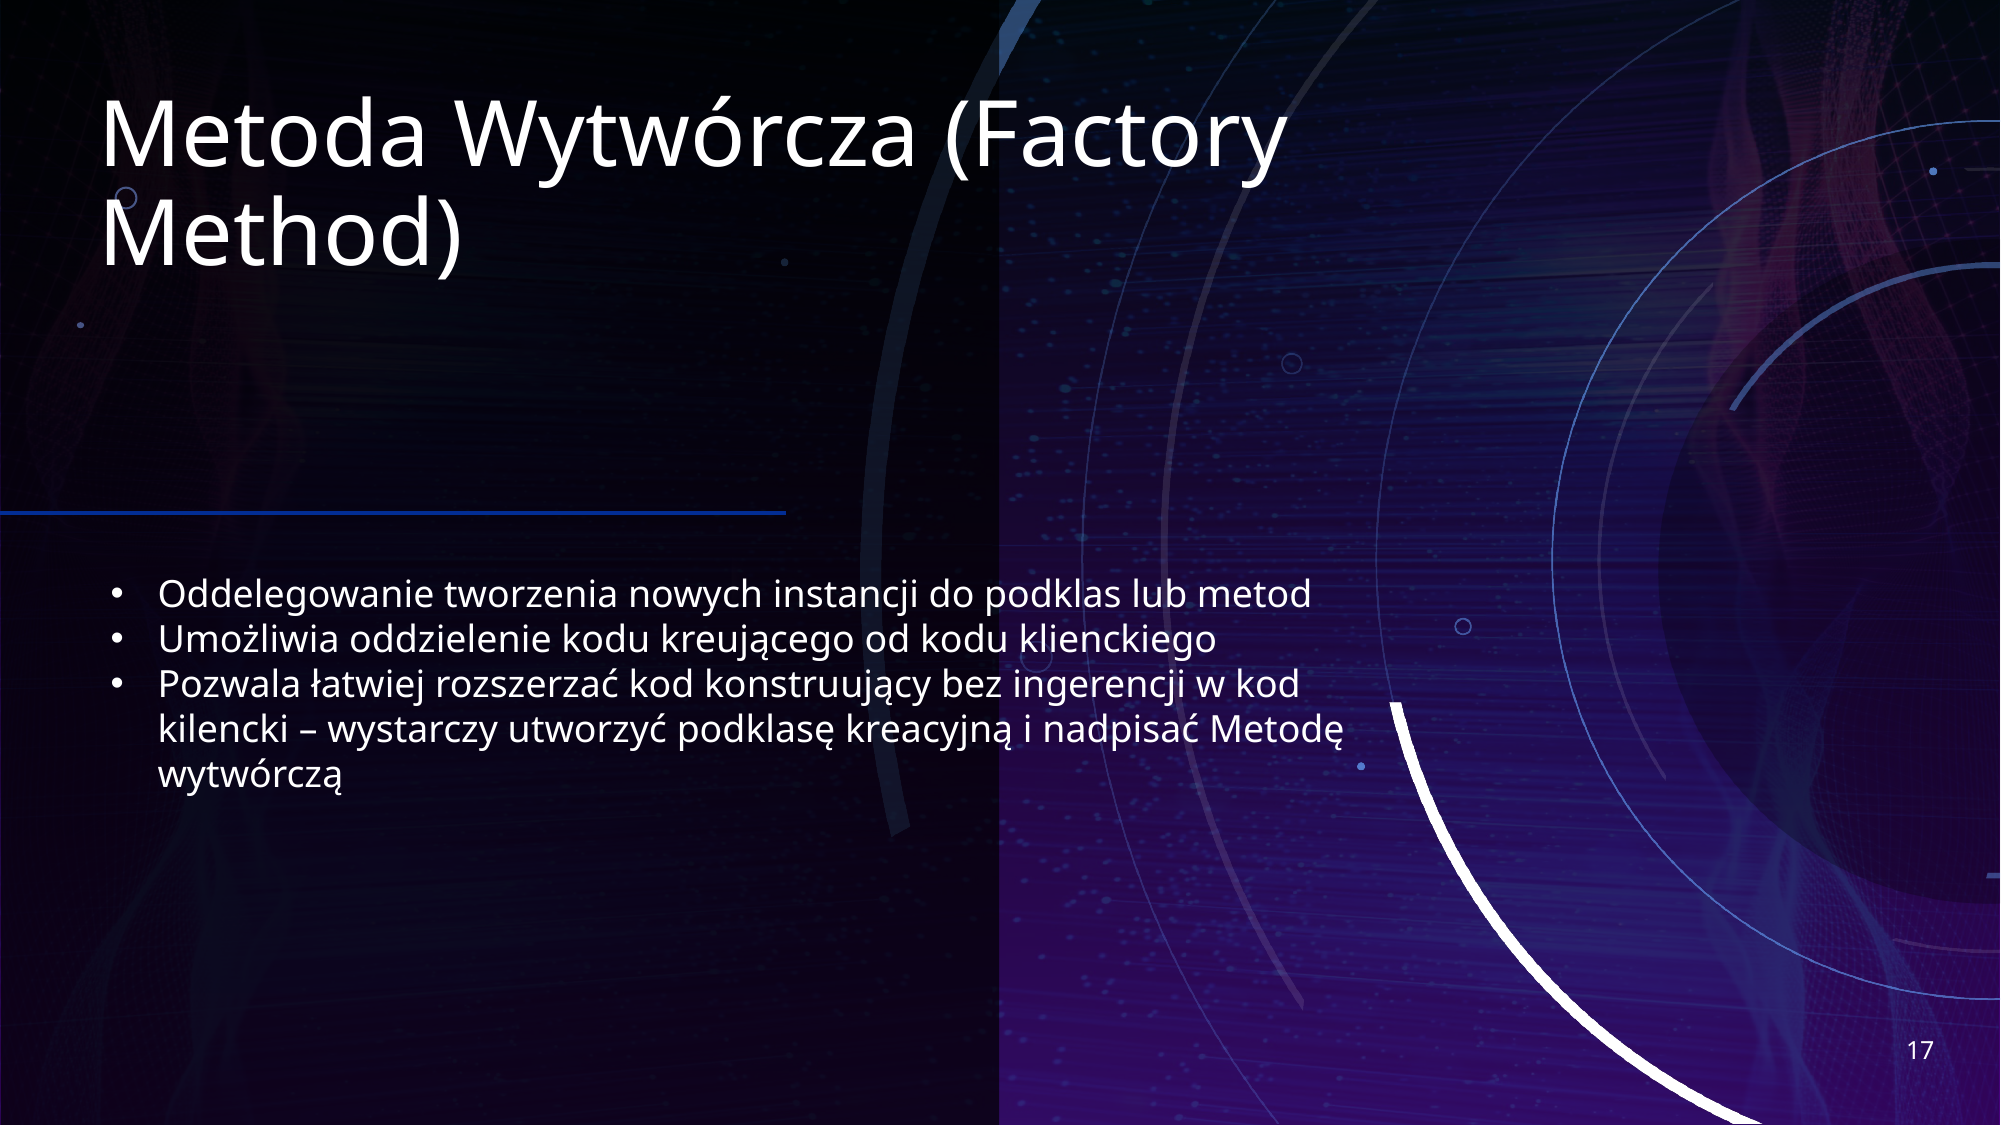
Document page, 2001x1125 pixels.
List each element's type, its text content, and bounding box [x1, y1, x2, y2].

title Metoda Wytwórcza (Factory Method) [83, 69, 1377, 293]
picture [731, 0, 2001, 1124]
text_box Oddelegowanie tworzenia nowych instancji do podklas lub metod Umożliwia oddzielenie kodu kreującego od kodu klienckiego Pozwala łatwiej rozszerzać kod konstruujący bez ingerencji w kod kilencki – wystarczy utworzyć podklasę kreacyjną i nadpisać Metodę wytwórczą [95, 562, 1418, 803]
slide_number 17 [1499, 1021, 1950, 1082]
